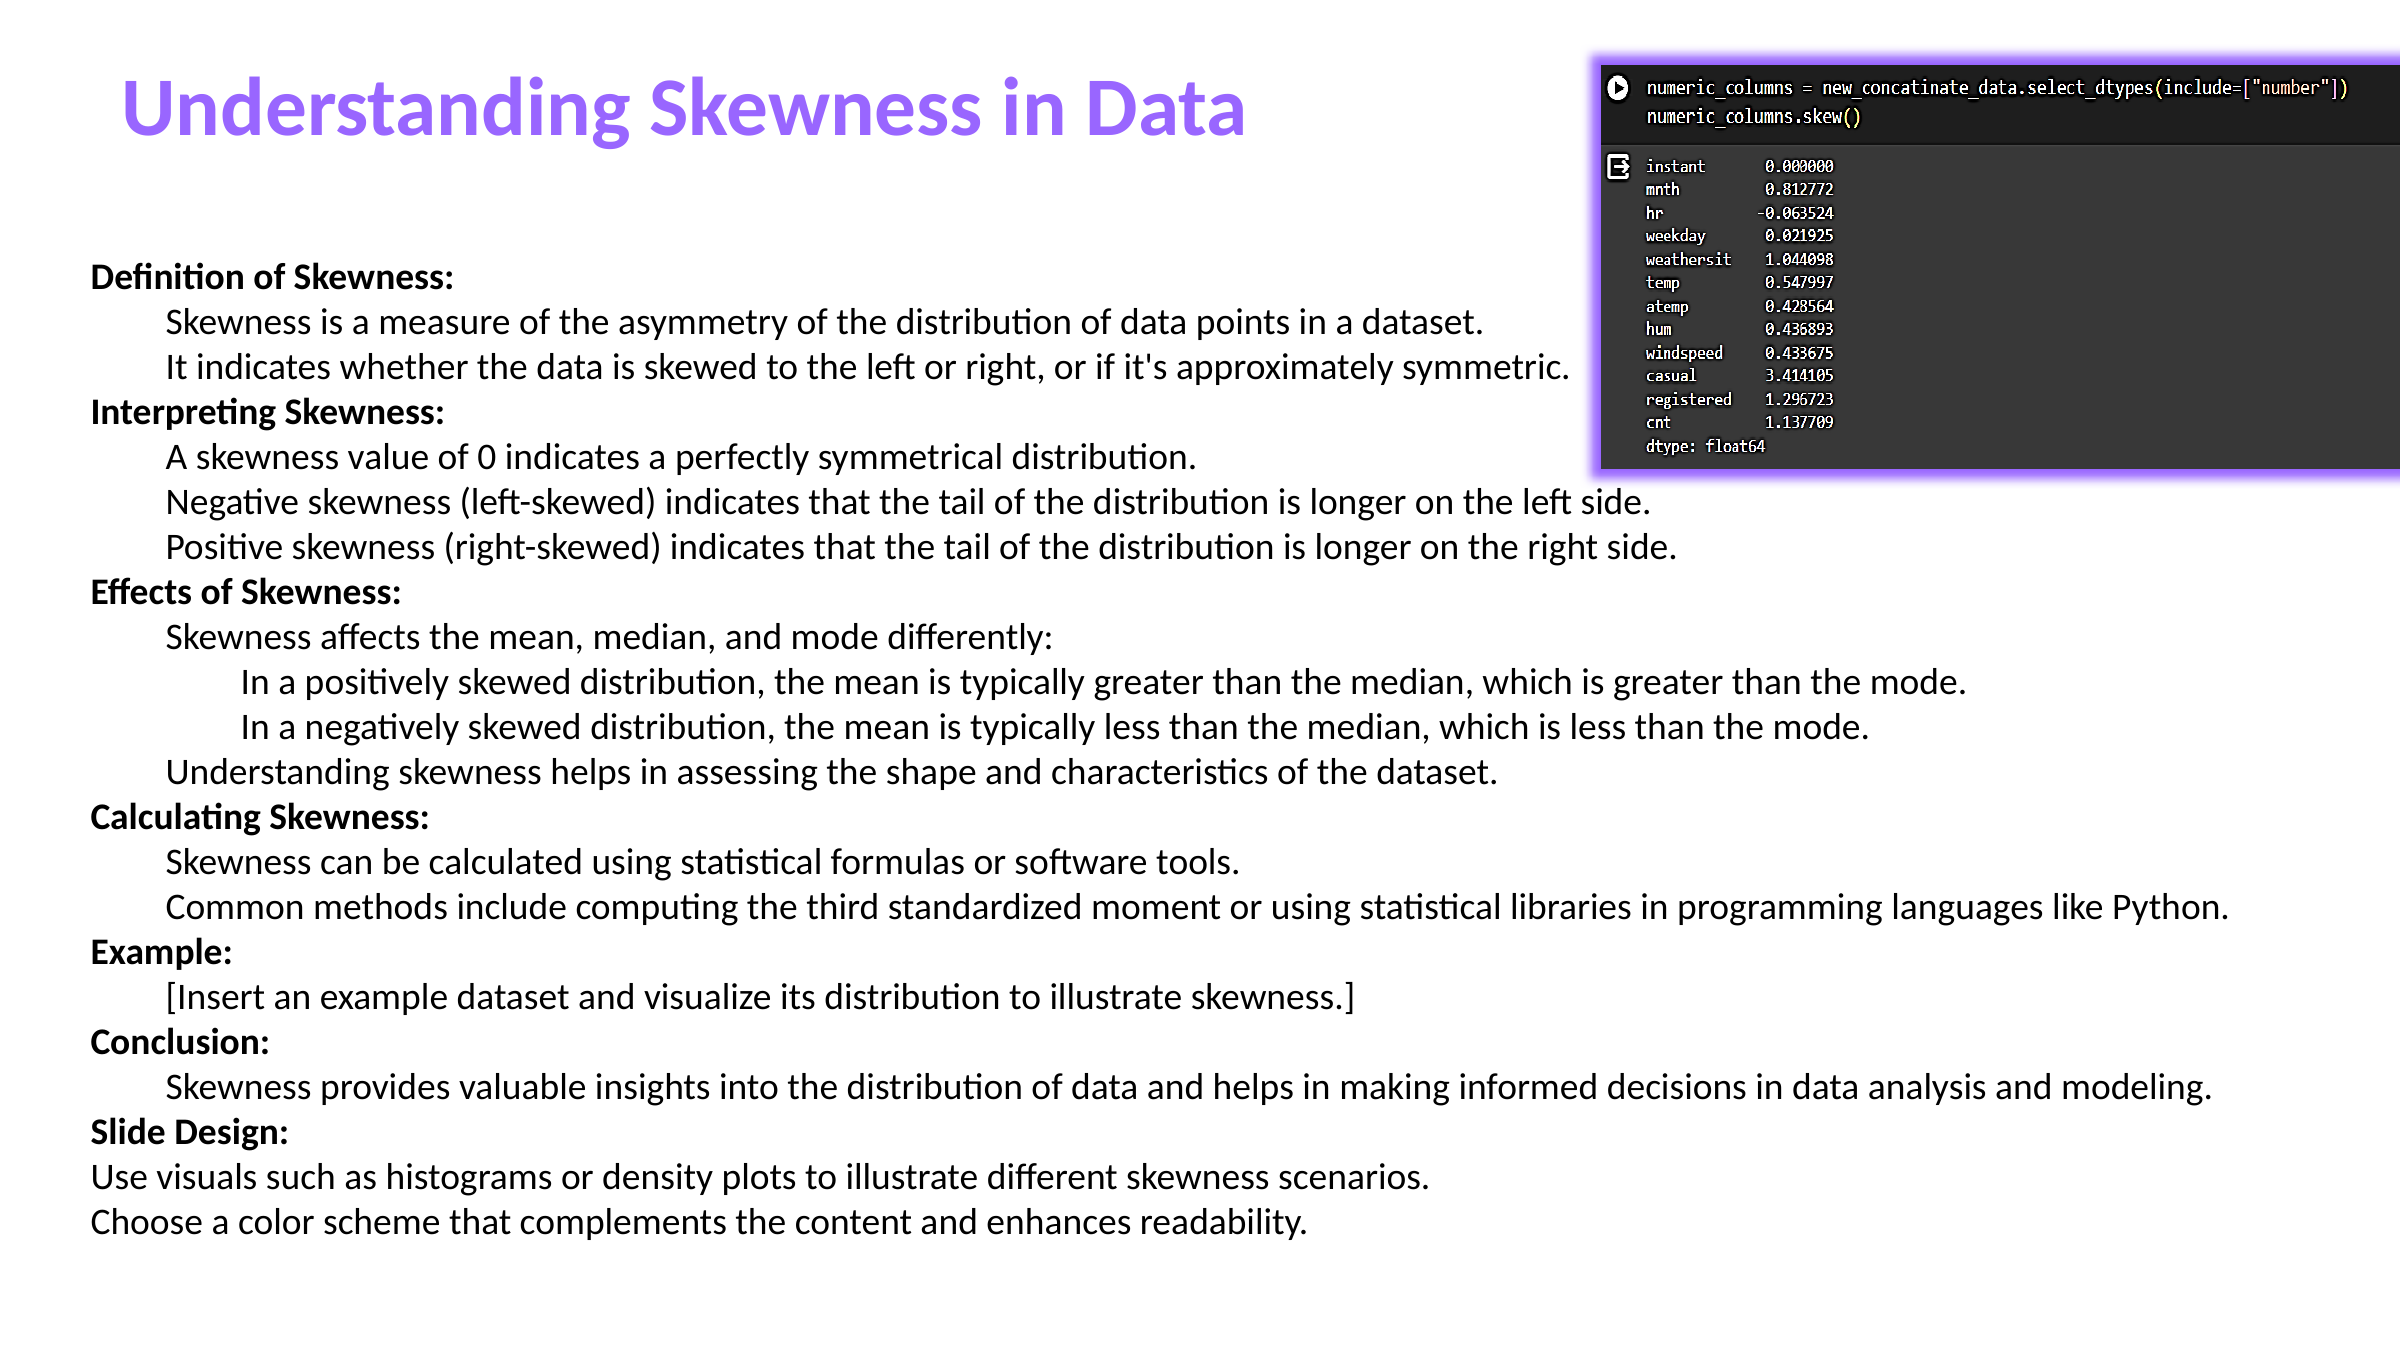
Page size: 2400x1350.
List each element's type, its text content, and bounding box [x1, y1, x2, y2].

text_box Understanding Skewness in Data [106, 44, 2319, 160]
text_box Definition of Skewness: Skewness is a measure of the asymmetry of the distribution of data points in a dataset. It indicates whether the data is skewed to the left or right, or if it's approximately symmetric. Interpreting Skewness: A skewness value of 0 indicates a perfectly symmetrical distribution. Negative skewness (left-skewed) indicates that the tail of the distribution is longer on the left side. Positive skewness (right-skewed) indicates that the tail of the distribution is longer on the right side. Effects of Skewness: Skewness affects the mean, median, and mode differently: In a positively skewed distribution, the mean is typically greater than the median, which is greater than the mode. In a negatively skewed distribution, the mean is typically less than the median, which is less than the mode. Understanding skewness helps in assessing the shape and characteristics of the dataset. Calculating Skewness: Skewness can be calculated using statistical formulas or software tools. Common methods include computing the third standardized moment or using statistical libraries in programming languages like Python. Example: [Insert an example dataset and visualize its distribution to illustrate skewness.] Conclusion: Skewness provides valuable insights into the distribution of data and helps in making informed decisions in data analysis and modeling. Slide Design: Use visuals such as histograms or density plots to illustrate different skewness scenarios. Choose a color scheme that complements the content and enhances readability. [75, 244, 2288, 1250]
picture [1601, 65, 2400, 469]
